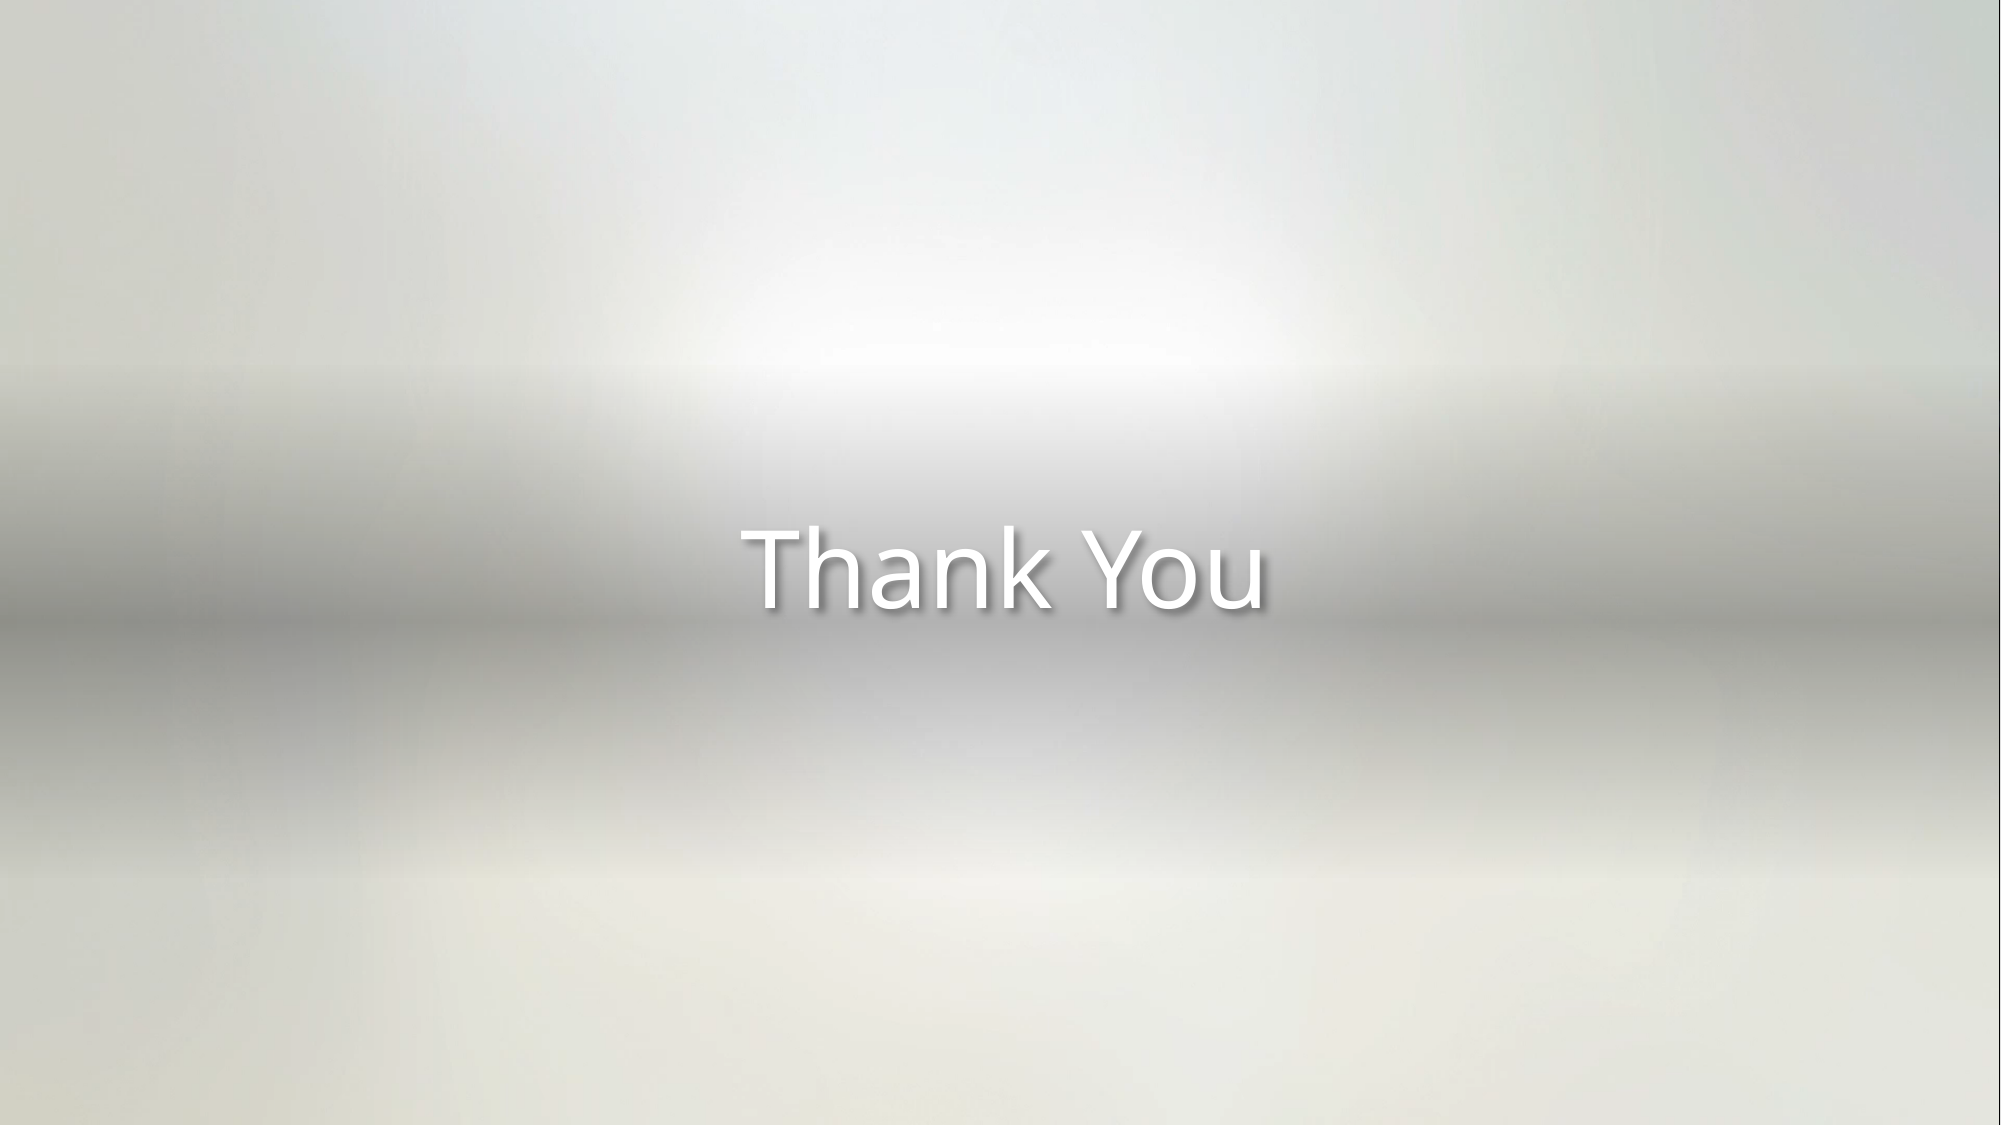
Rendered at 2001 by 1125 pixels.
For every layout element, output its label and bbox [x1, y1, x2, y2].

text_box [0, 0, 2000, 1125]
